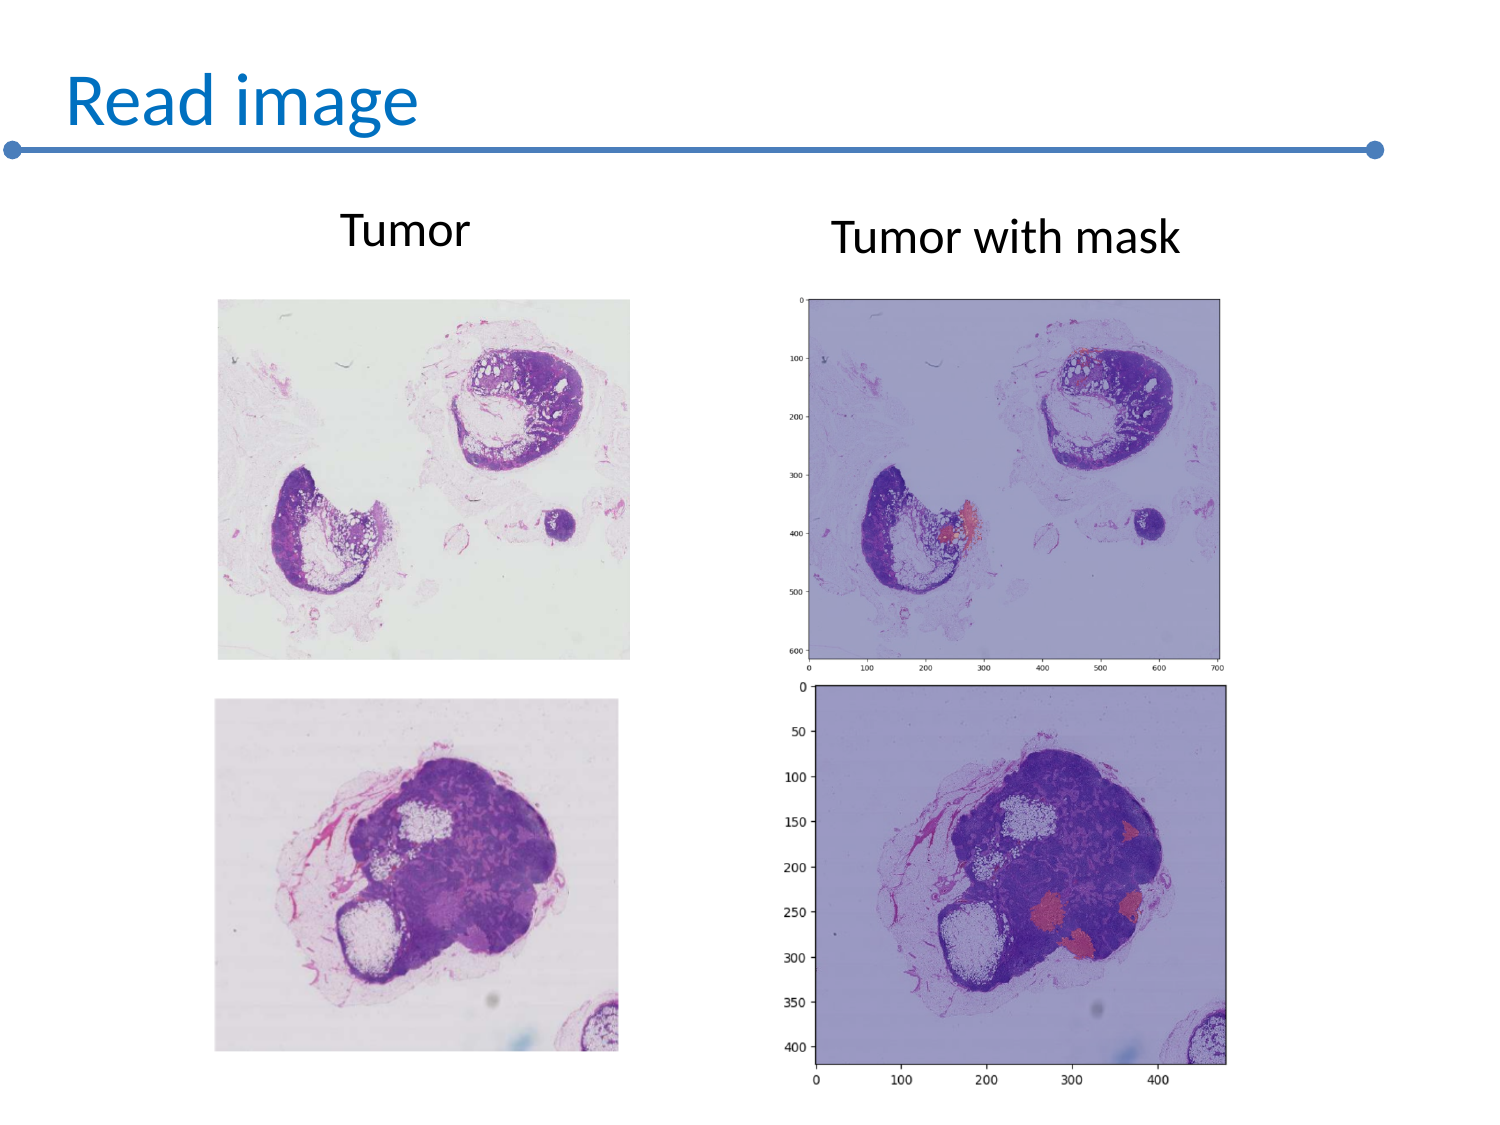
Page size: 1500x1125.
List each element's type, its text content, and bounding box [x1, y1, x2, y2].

picture [778, 294, 1251, 1092]
text_box Read image [50, 43, 963, 147]
text_box Tumor [325, 188, 526, 264]
text_box Tumor with mask [816, 196, 1200, 271]
picture [209, 294, 634, 663]
picture [209, 693, 624, 1058]
